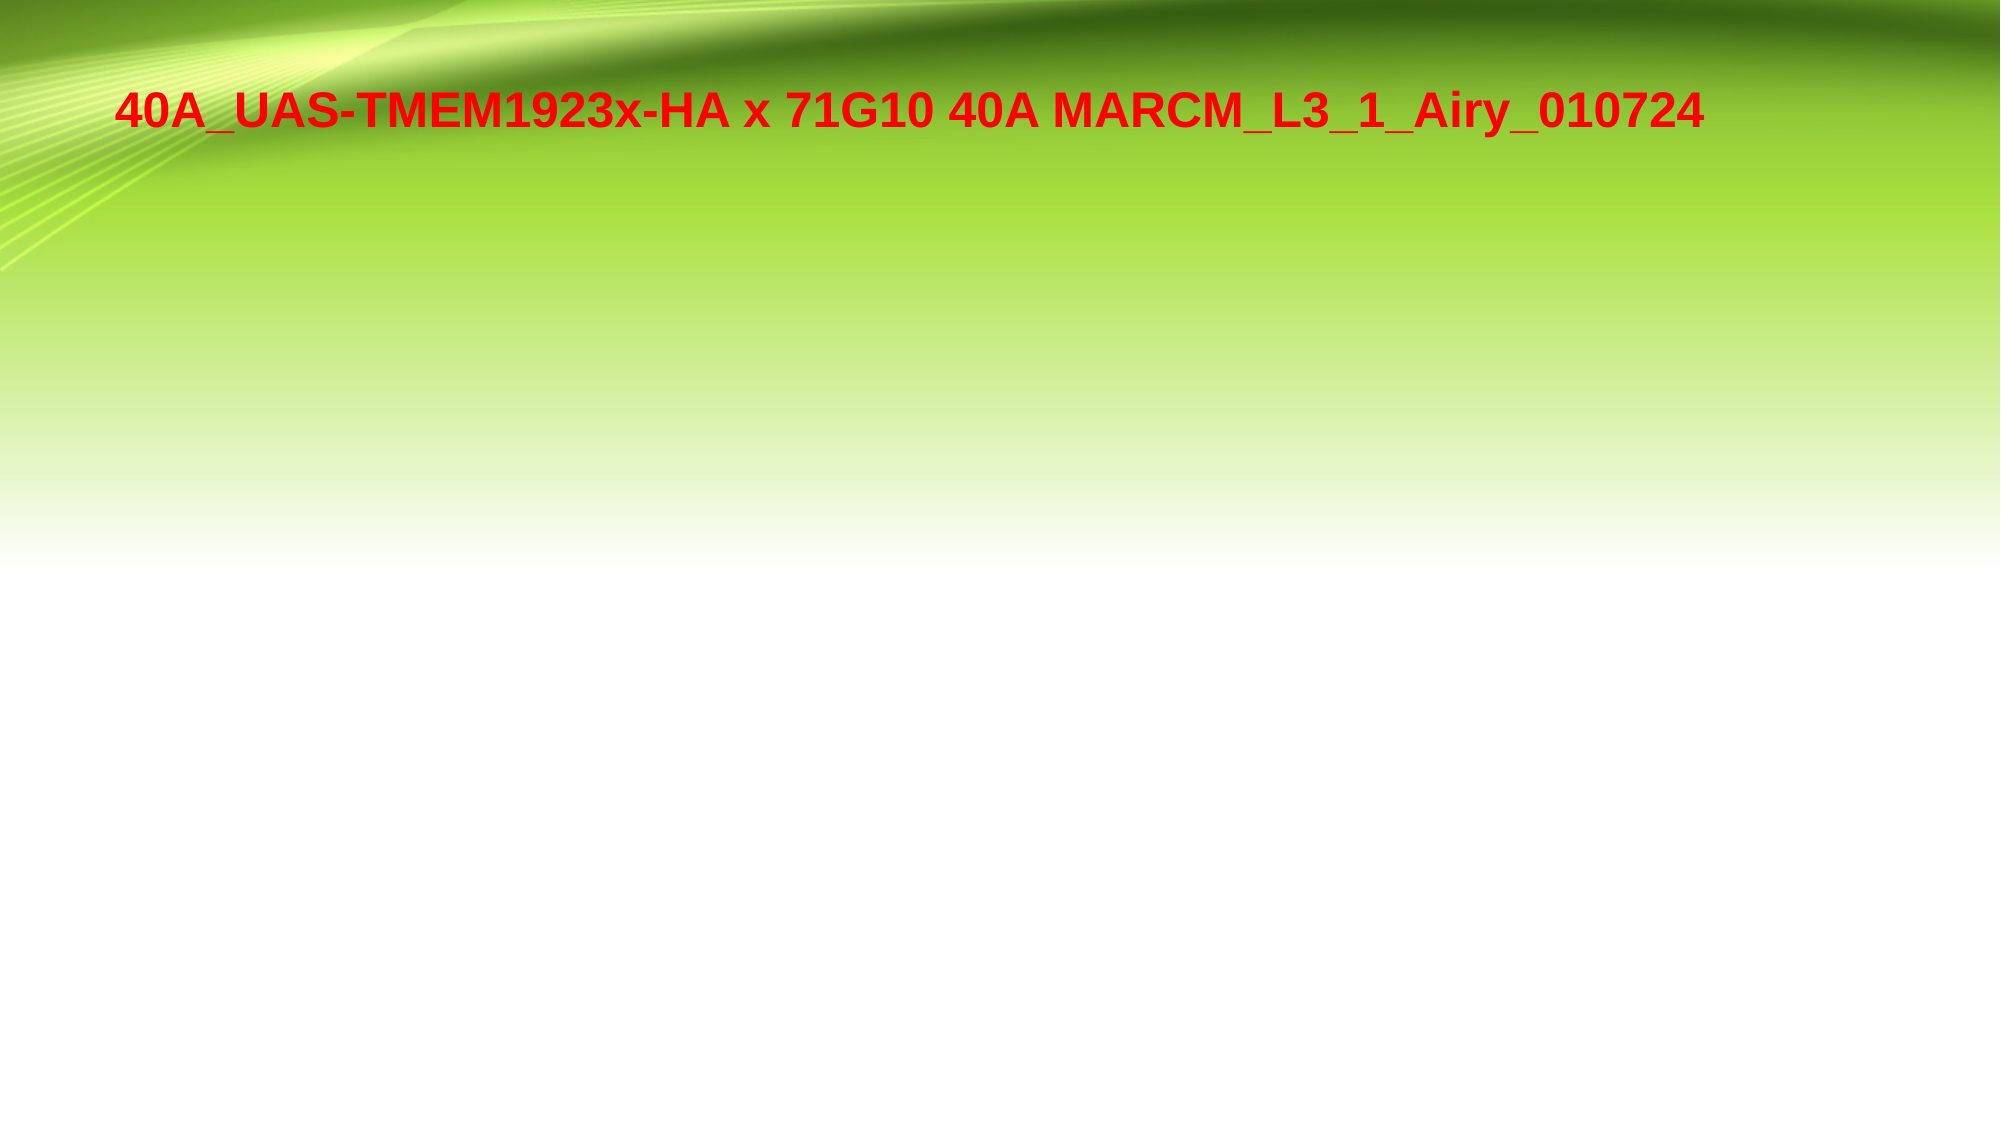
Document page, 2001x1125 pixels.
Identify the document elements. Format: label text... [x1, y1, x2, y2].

picture [0, 0, 2000, 1125]
title 40A_UAS-TMEM1923x-HA x 71G10 40A MARCM_L3_1_Airy_010724 [99, 90, 1901, 216]
